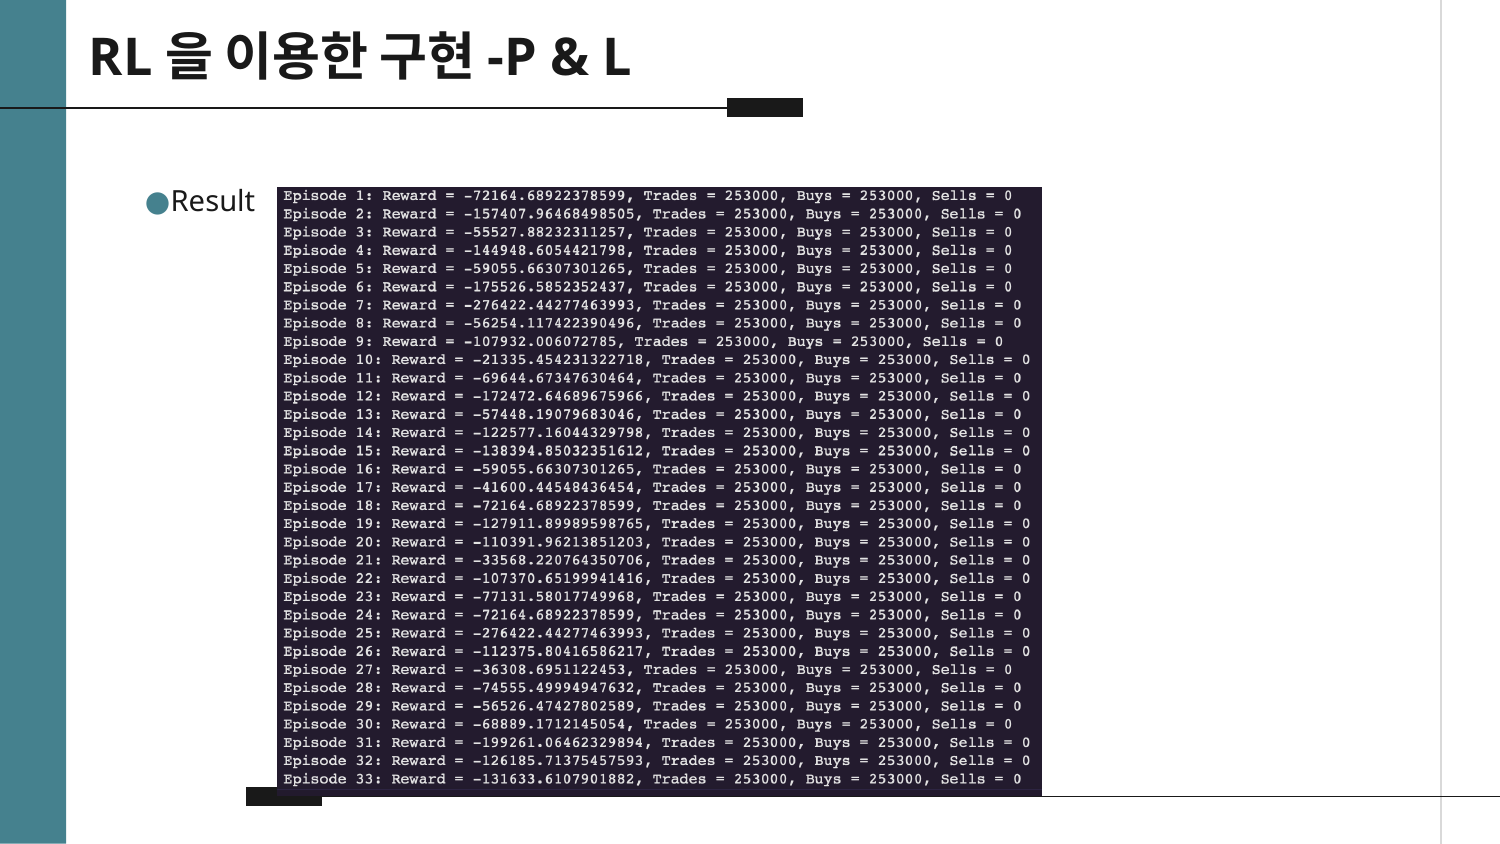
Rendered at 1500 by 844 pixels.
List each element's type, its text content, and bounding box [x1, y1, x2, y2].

text_box Result [116, 167, 1403, 480]
picture [277, 187, 1043, 797]
title RL을 이용한 구현-P & L [73, 8, 717, 92]
